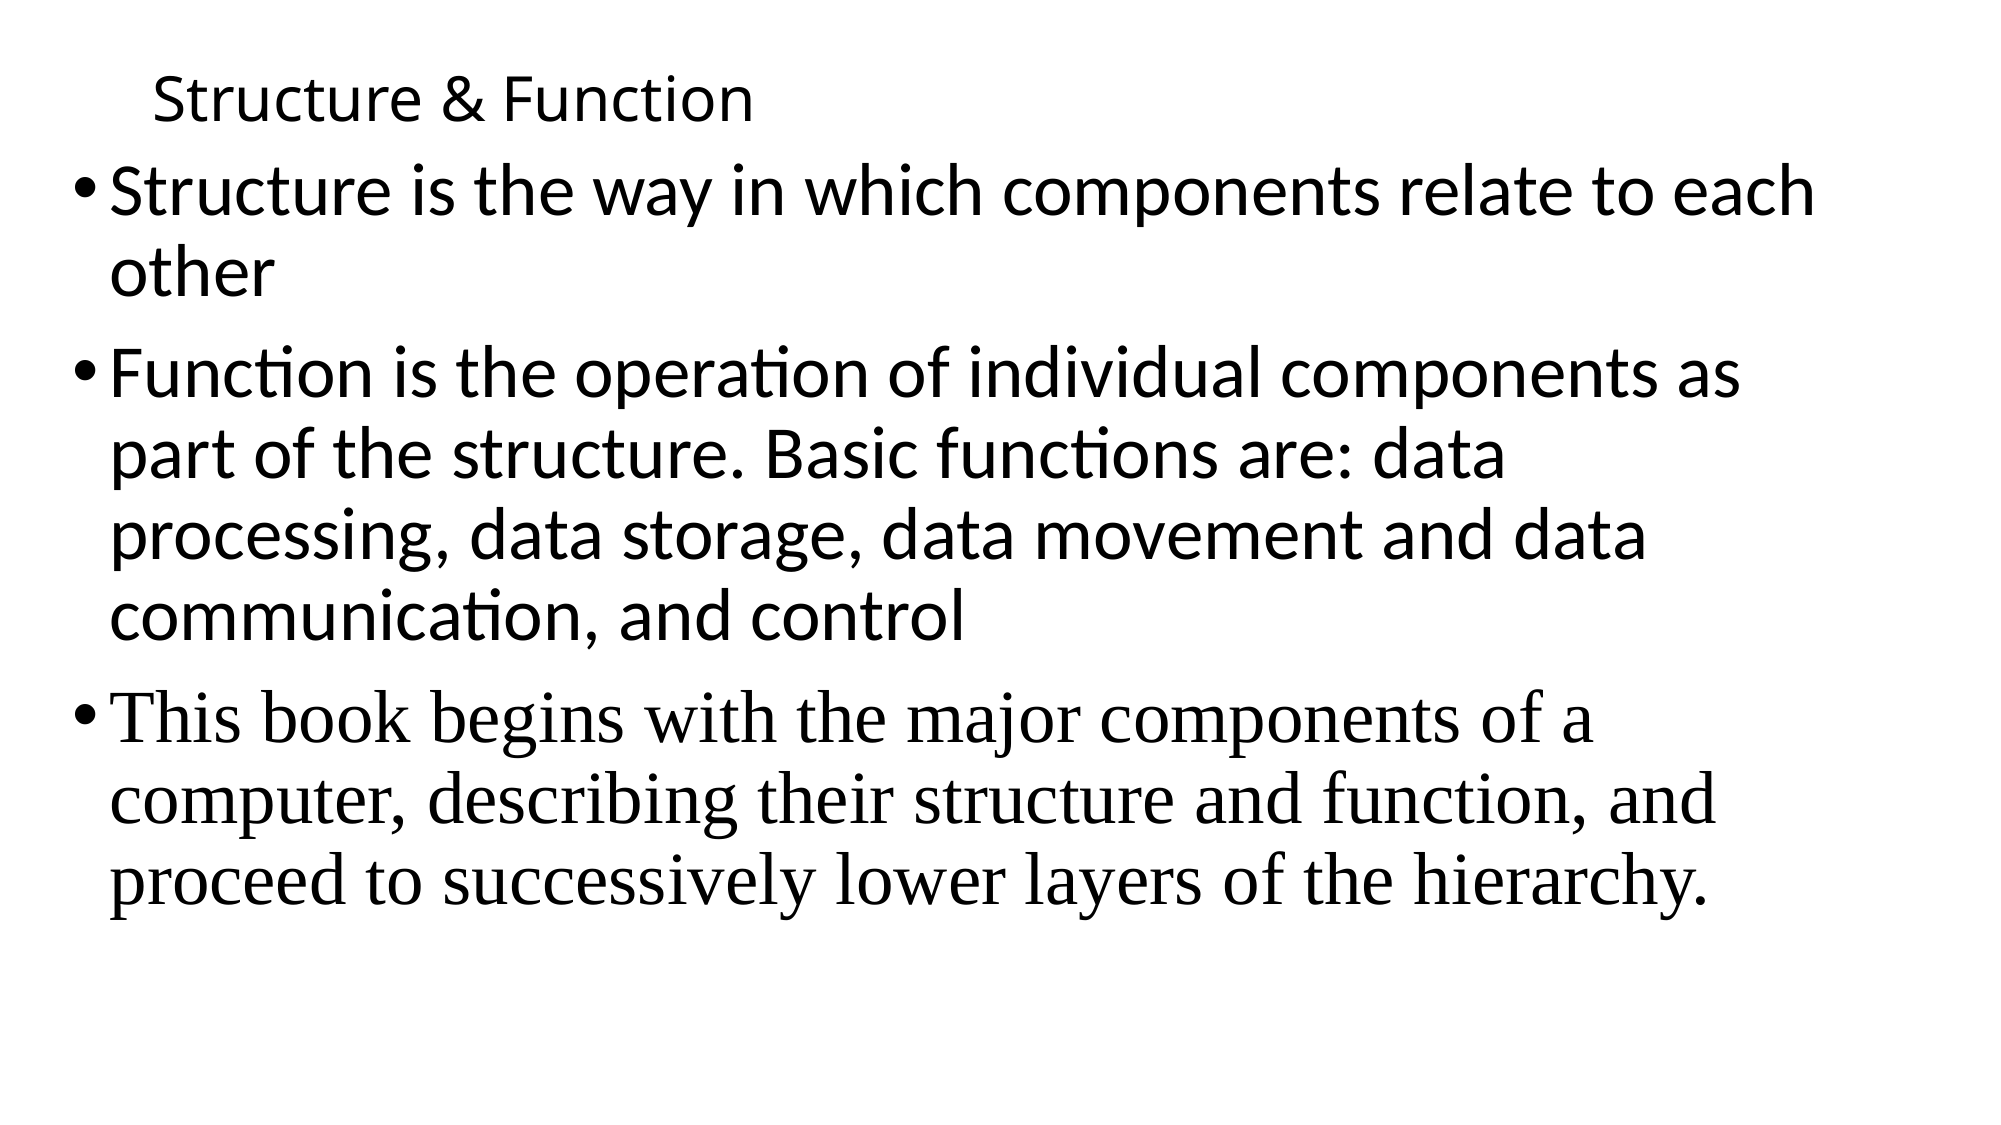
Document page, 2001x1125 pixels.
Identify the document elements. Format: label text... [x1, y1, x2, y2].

title Structure & Function [137, 59, 1863, 142]
list Structure is the way in which components relate to each other Function is the operation of individual components as part of the structure. Basic functions are: data processing, data storage, data movement and data communication, and control This book begins with the major components of a computer, describing their structure and function, and proceed to successively lower layers of the hierarchy. [57, 142, 1863, 1014]
